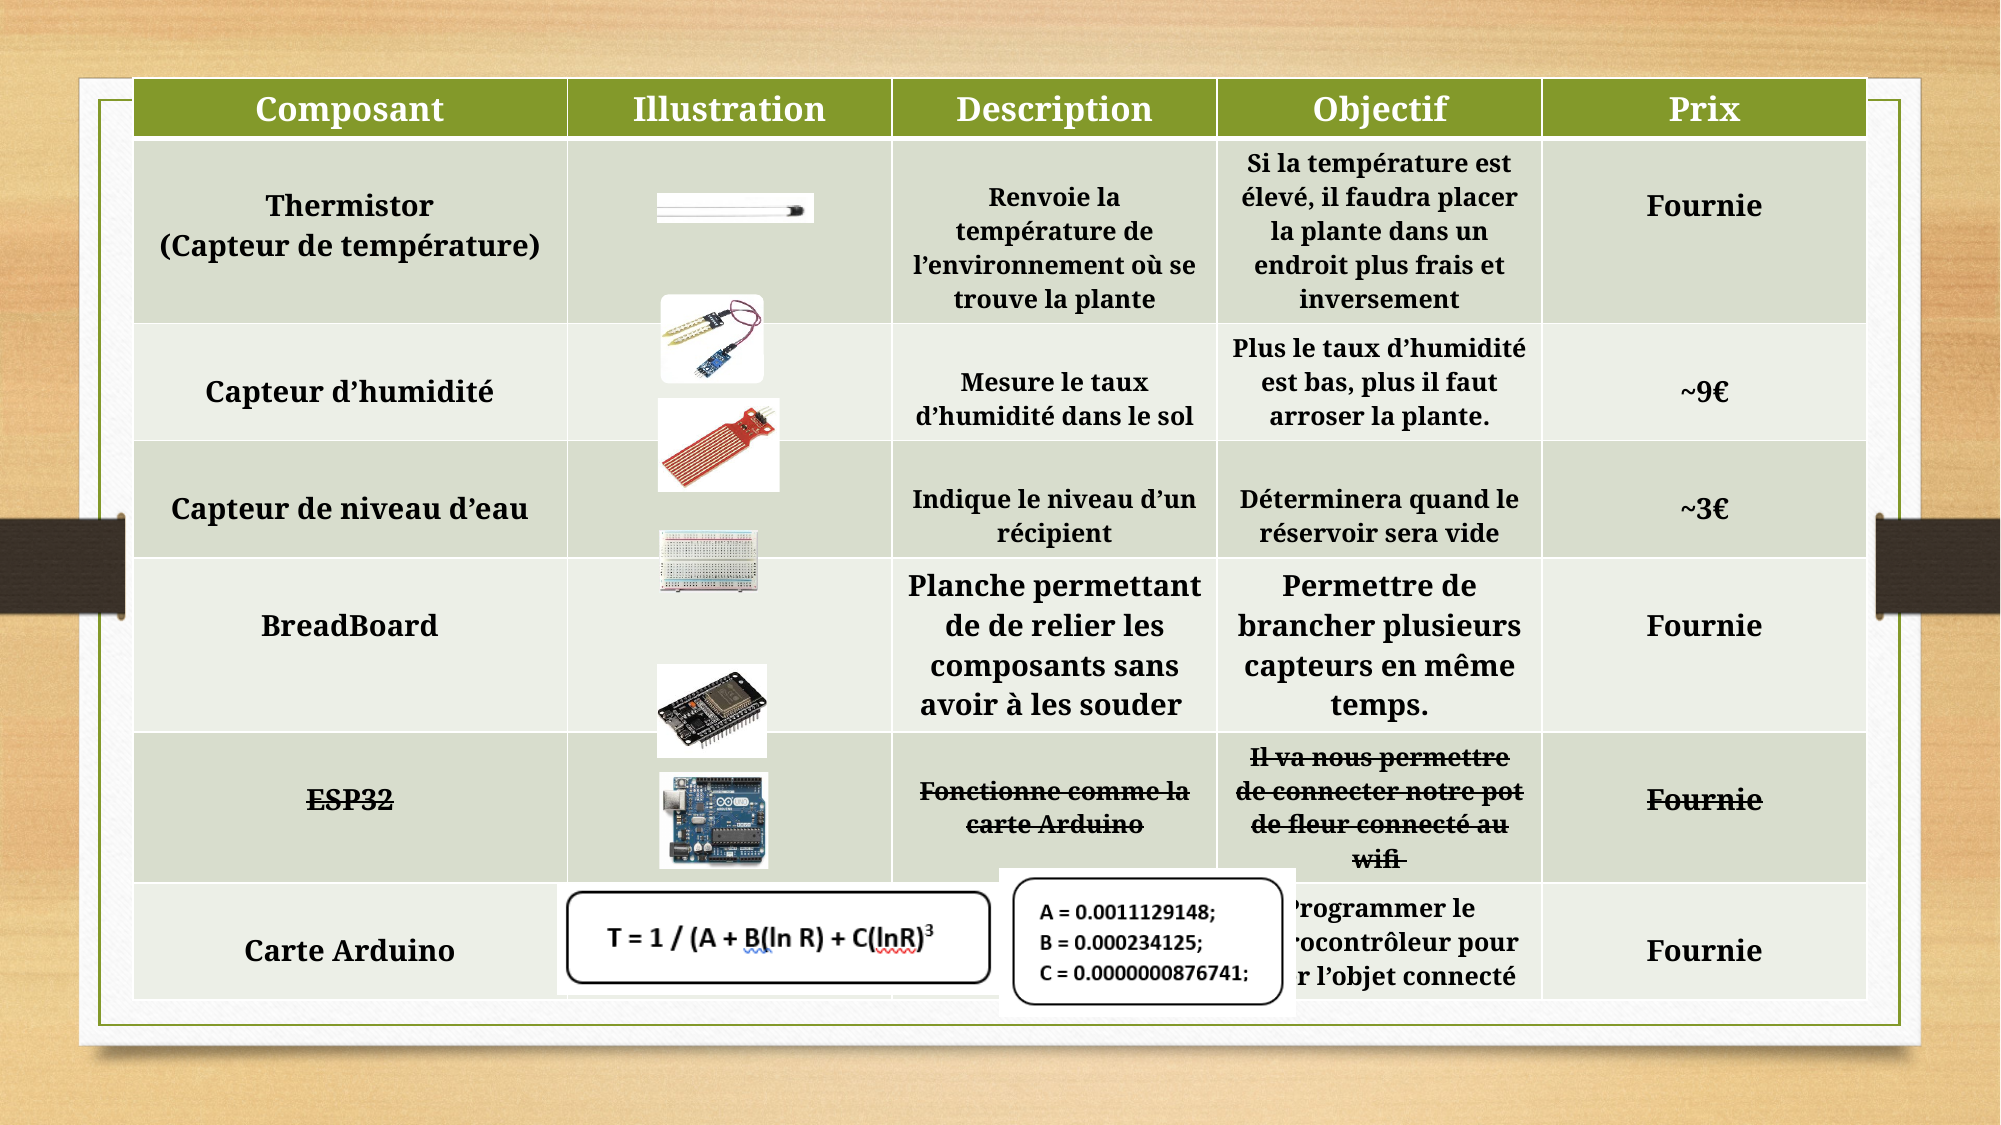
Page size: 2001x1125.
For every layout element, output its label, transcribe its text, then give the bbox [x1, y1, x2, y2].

table_cell [568, 995, 891, 999]
table_cell Capteur de niveau d’eau [134, 441, 567, 557]
table_cell Déterminera quand le réservoir sera vide [1218, 441, 1541, 557]
table_cell Fournie [1543, 141, 1866, 323]
table_cell Renvoie la température de l’environnement où se trouve la plante [893, 141, 1216, 323]
table_cell ~9€ [1543, 324, 1866, 440]
table_header Illustration [568, 79, 891, 136]
table_cell Thermistor (Capteur de température) [134, 141, 567, 323]
table_header Prix [1543, 79, 1866, 136]
table_cell Fournie [1543, 884, 1866, 999]
table_cell BreadBoard [134, 559, 567, 731]
table_cell Indique le niveau d’un récipient [893, 441, 1216, 557]
table_cell Carte Arduino [134, 884, 567, 999]
table_cell [568, 559, 891, 731]
table_cell [568, 141, 891, 323]
table_cell [568, 441, 891, 557]
picture [0, 0, 2001, 1125]
table_cell Plus le taux d’humidité est bas, plus il faut arroser la plante. [1218, 324, 1541, 440]
table_cell ESP32 [134, 733, 567, 882]
table_cell Programmer le microcontrôleur pour créer l’objet connecté [1296, 884, 1541, 999]
table_cell Fonctionne comme la carte Arduino [893, 733, 1216, 882]
table_header Objectif [1218, 79, 1541, 136]
table_cell Si la température est élevé, il faudra placer la plante dans un endroit plus frais et inversement [1218, 141, 1541, 323]
table_cell Il va nous permettre de connecter notre pot de fleur connecté au wifi [1218, 733, 1541, 882]
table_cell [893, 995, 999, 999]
table_cell Fournie [1543, 733, 1866, 882]
table_cell Mesure le taux d’humidité dans le sol [893, 324, 1216, 440]
table_cell ~3€ [1543, 441, 1866, 557]
table_cell [568, 324, 891, 440]
table_header Composant [134, 79, 567, 136]
table_cell Fournie [1543, 559, 1866, 731]
table_header Description [893, 79, 1216, 136]
table_cell Planche permettant de de relier les composants sans avoir à les souder [893, 559, 1216, 731]
table_cell Permettre de brancher plusieurs capteurs en même temps. [1218, 559, 1541, 731]
table_cell [568, 733, 891, 882]
table_cell Capteur d’humidité [134, 324, 567, 440]
